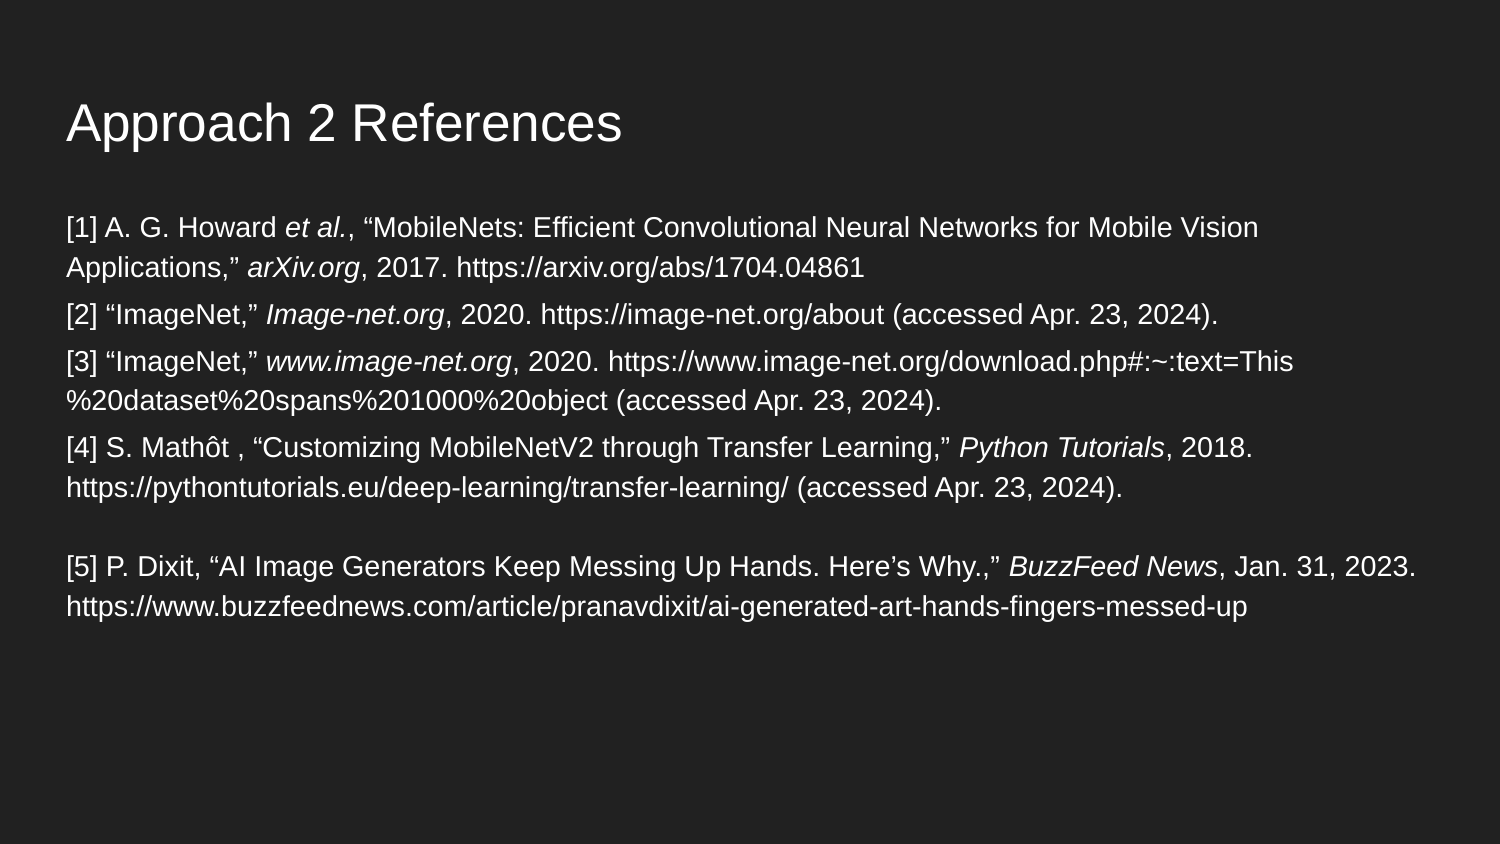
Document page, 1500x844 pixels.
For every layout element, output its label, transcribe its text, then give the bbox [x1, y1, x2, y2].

list [1] A. G. Howard et al., “MobileNets: Efficient Convolutional Neural Networks for Mobile Vision Applications,” arXiv.org, 2017. https://arxiv.org/abs/1704.04861 [2] “ImageNet,” Image-net.org, 2020. https://image-net.org/about (accessed Apr. 23, 2024). [3] “ImageNet,” www.image-net.org, 2020. https://www.image-net.org/download.php#:~:text=This%20dataset%20spans%201000%20object (accessed Apr. 23, 2024). [4] S. Mathôt , “Customizing MobileNetV2 through Transfer Learning,” Python Tutorials, 2018. https://pythontutorials.eu/deep-learning/transfer-learning/ (accessed Apr. 23, 2024). [5] P. Dixit, “AI Image Generators Keep Messing Up Hands. Here’s Why.,” BuzzFeed News, Jan. 31, 2023. https://www.buzzfeednews.com/article/pranavdixit/ai-generated-art-hands-fingers-messed-up ‌ ‌ [51, 189, 1449, 750]
title Approach 2 References [51, 72, 1449, 167]
